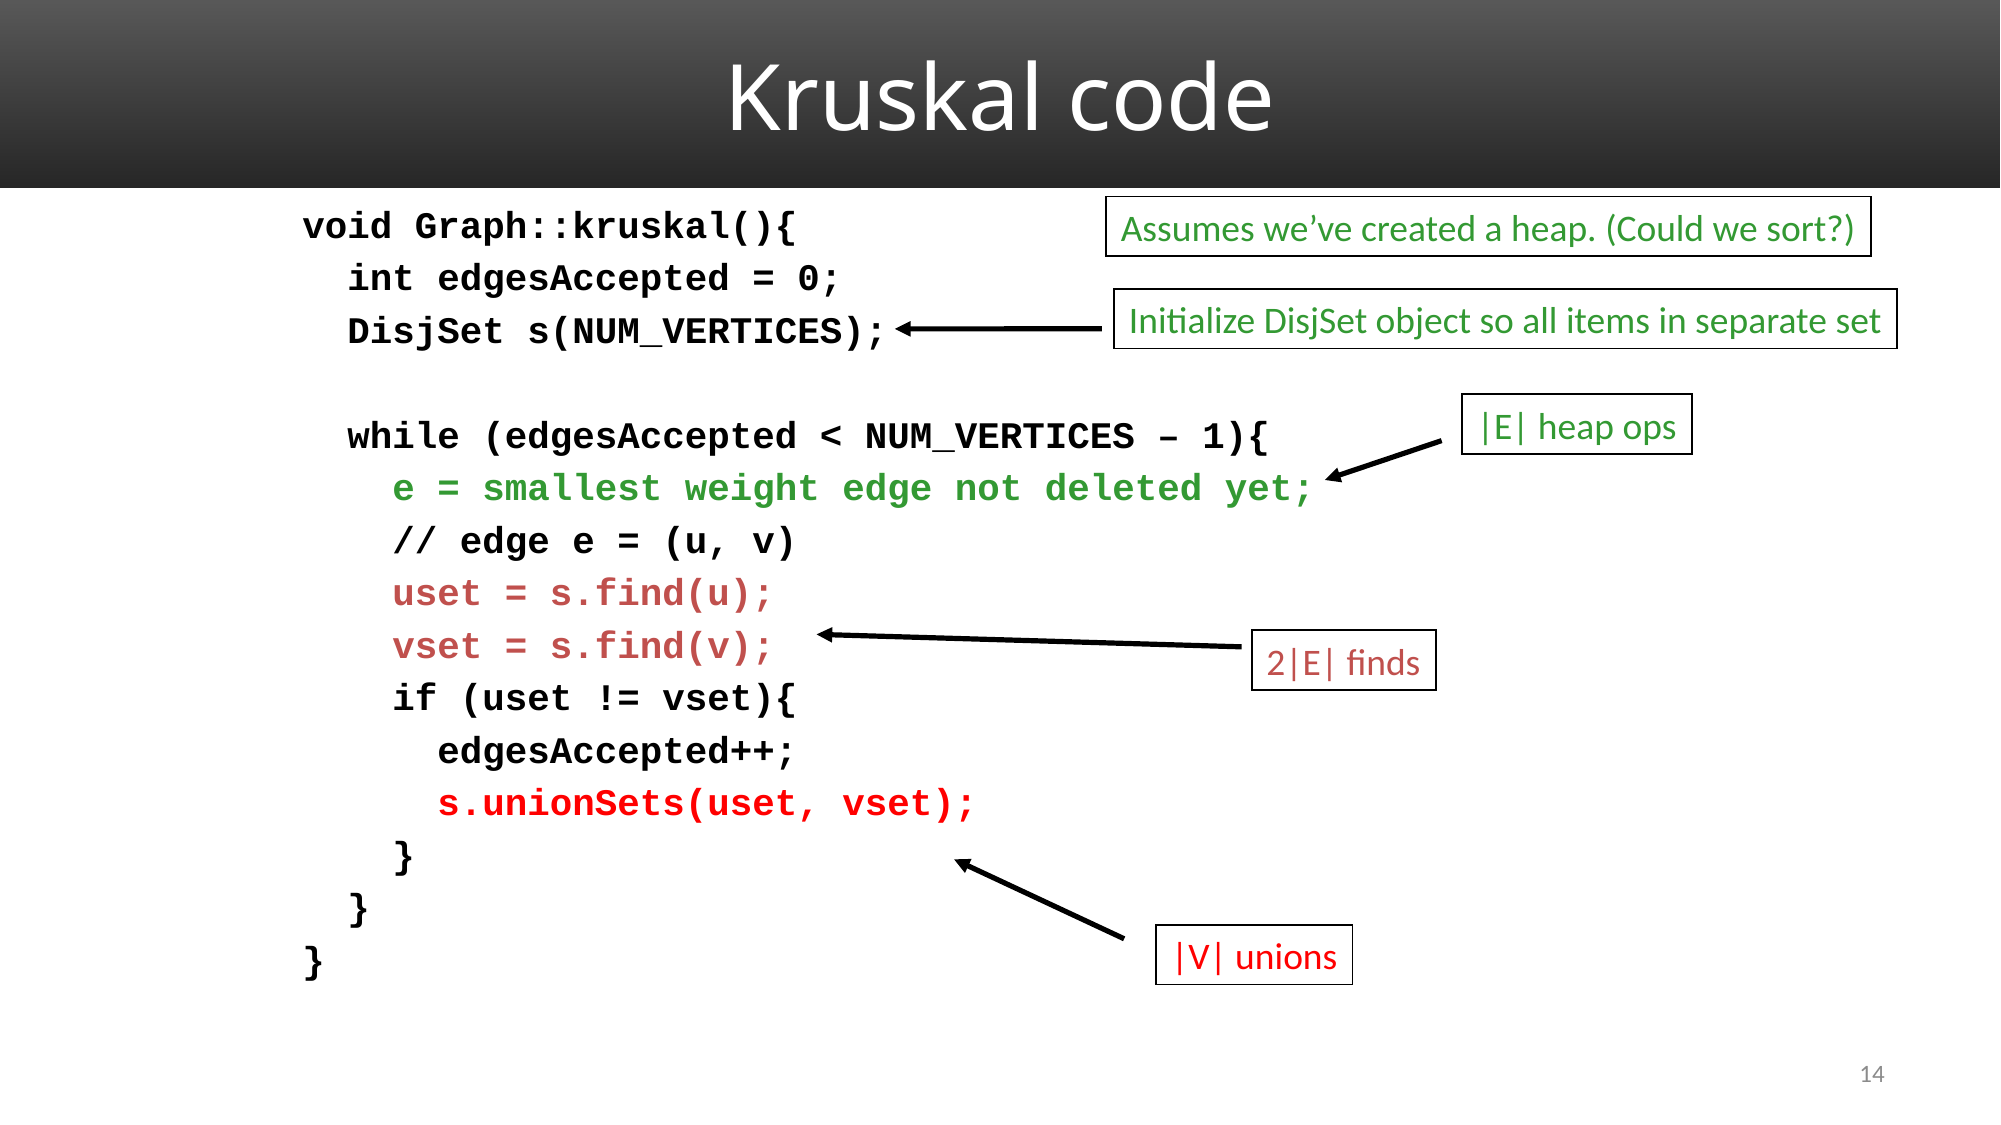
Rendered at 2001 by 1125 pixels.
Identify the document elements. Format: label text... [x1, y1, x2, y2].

text_box Initialize DisjSet object so all items in separate set [1114, 288, 1898, 349]
text_box 2|E| finds [1251, 630, 1436, 690]
slide_number 14 [1433, 1042, 1900, 1103]
title Kruskal code [99, 24, 1900, 163]
text_box [954, 859, 1125, 939]
text_box |V| unions [1156, 924, 1353, 985]
list void Graph::kruskal(){ int edgesAccepted = 0; DisjSet s(NUM_VERTICES); while (edgesAccepted < NUM_VERTICES – 1){ e = smallest weight edge not deleted yet; // edge e = (u, v) uset = s.find(u); vset = s.find(v); if (uset != vset){ edgesAccepted++; s.unionSets(uset, vset); } } } [287, 163, 1642, 1041]
text_box [894, 322, 1102, 336]
text_box |E| heap ops [1462, 394, 1692, 454]
text_box [1324, 440, 1442, 482]
text_box Assumes we’ve created a heap. (Could we sort?) [1106, 196, 1871, 257]
text_box [816, 628, 1242, 647]
